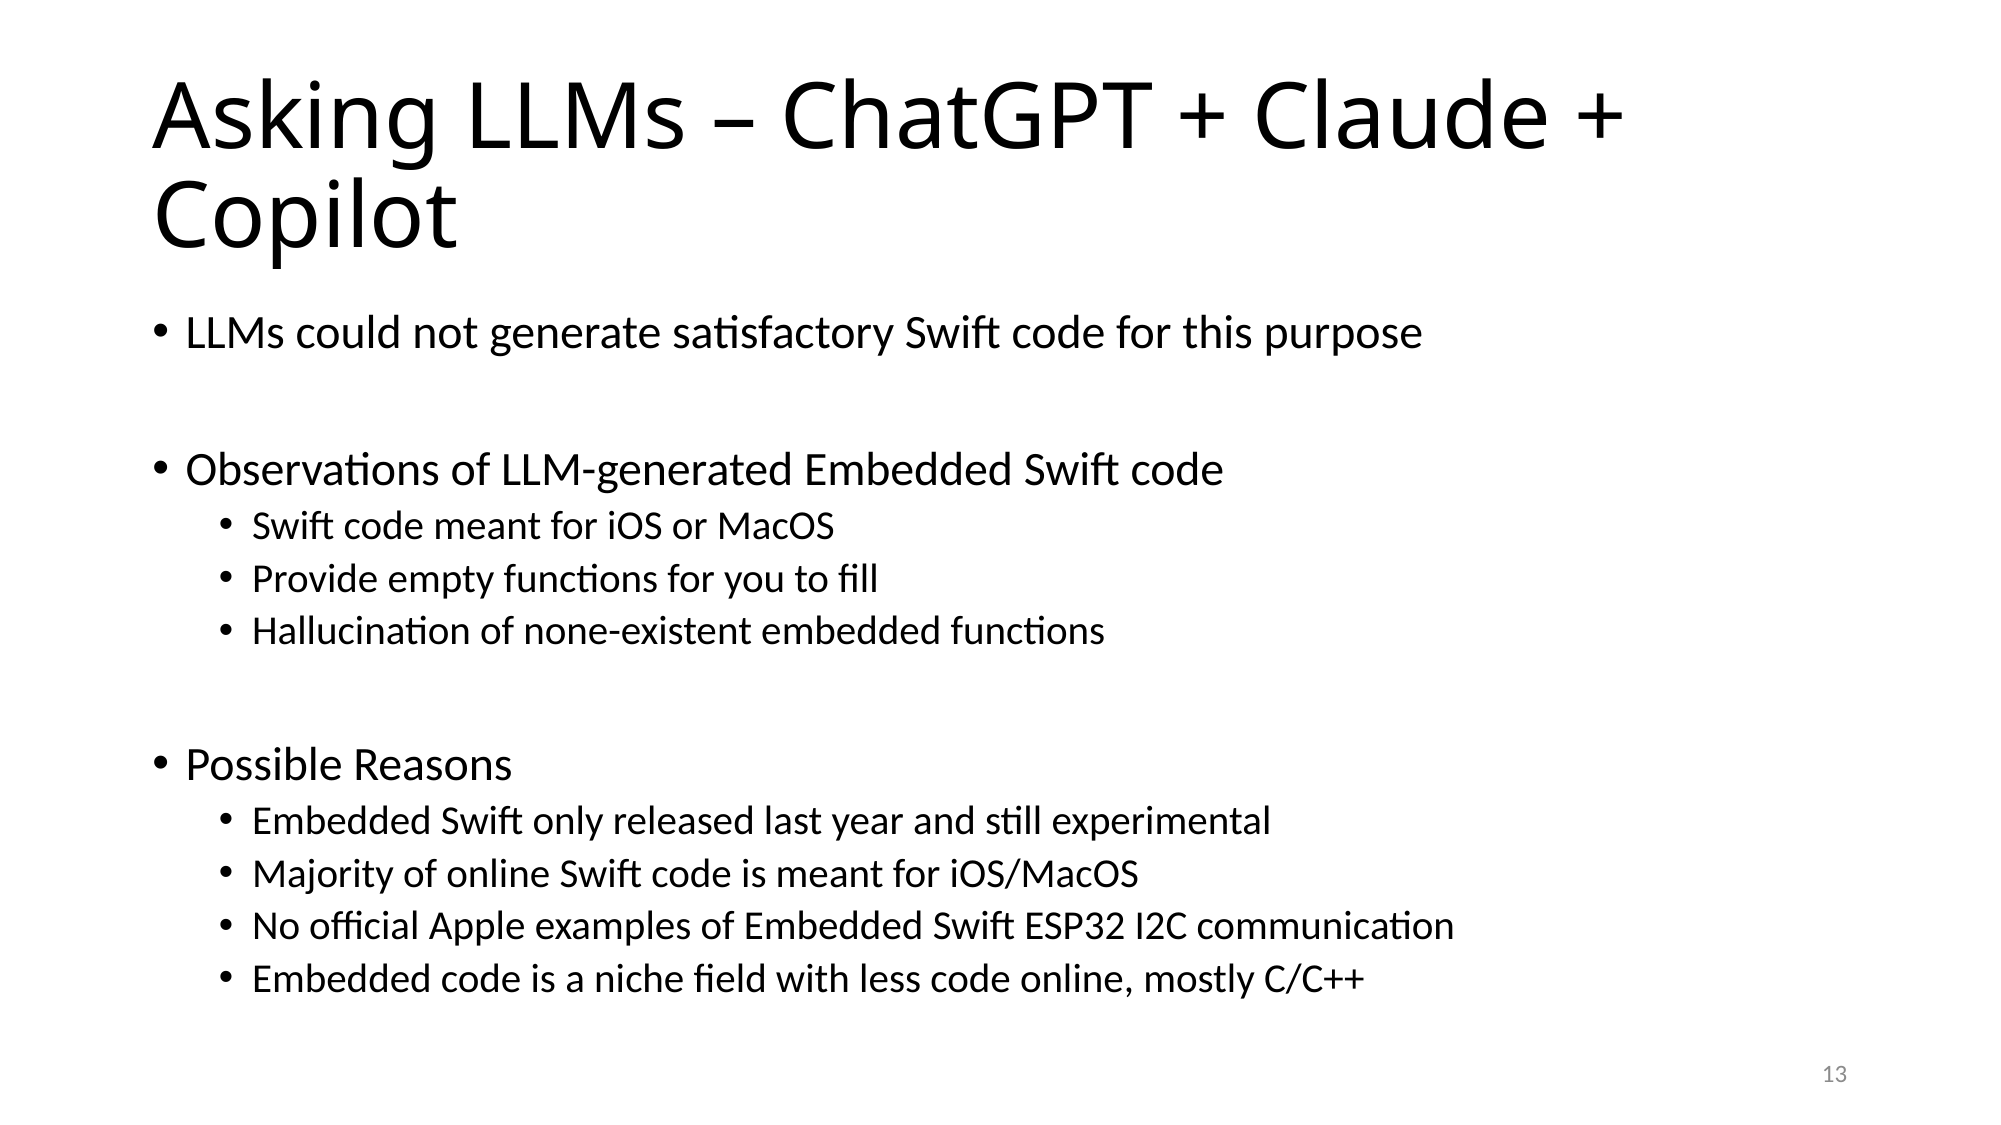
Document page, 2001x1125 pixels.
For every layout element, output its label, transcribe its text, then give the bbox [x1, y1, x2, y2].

slide_number 13 [1412, 1042, 1863, 1103]
list LLMs could not generate satisfactory Swift code for this purpose Observations of LLM-generated Embedded Swift code Swift code meant for iOS or MacOS Provide empty functions for you to fill Hallucination of none-existent embedded functions Possible Reasons Embedded Swift only released last year and still experimental Majority of online Swift code is meant for iOS/MacOS No official Apple examples of Embedded Swift ESP32 I2C communication Embedded code is a niche field with less code online, mostly C/C++ [137, 299, 1863, 1014]
title Asking LLMs – ChatGPT + Claude + Copilot [137, 59, 1863, 278]
